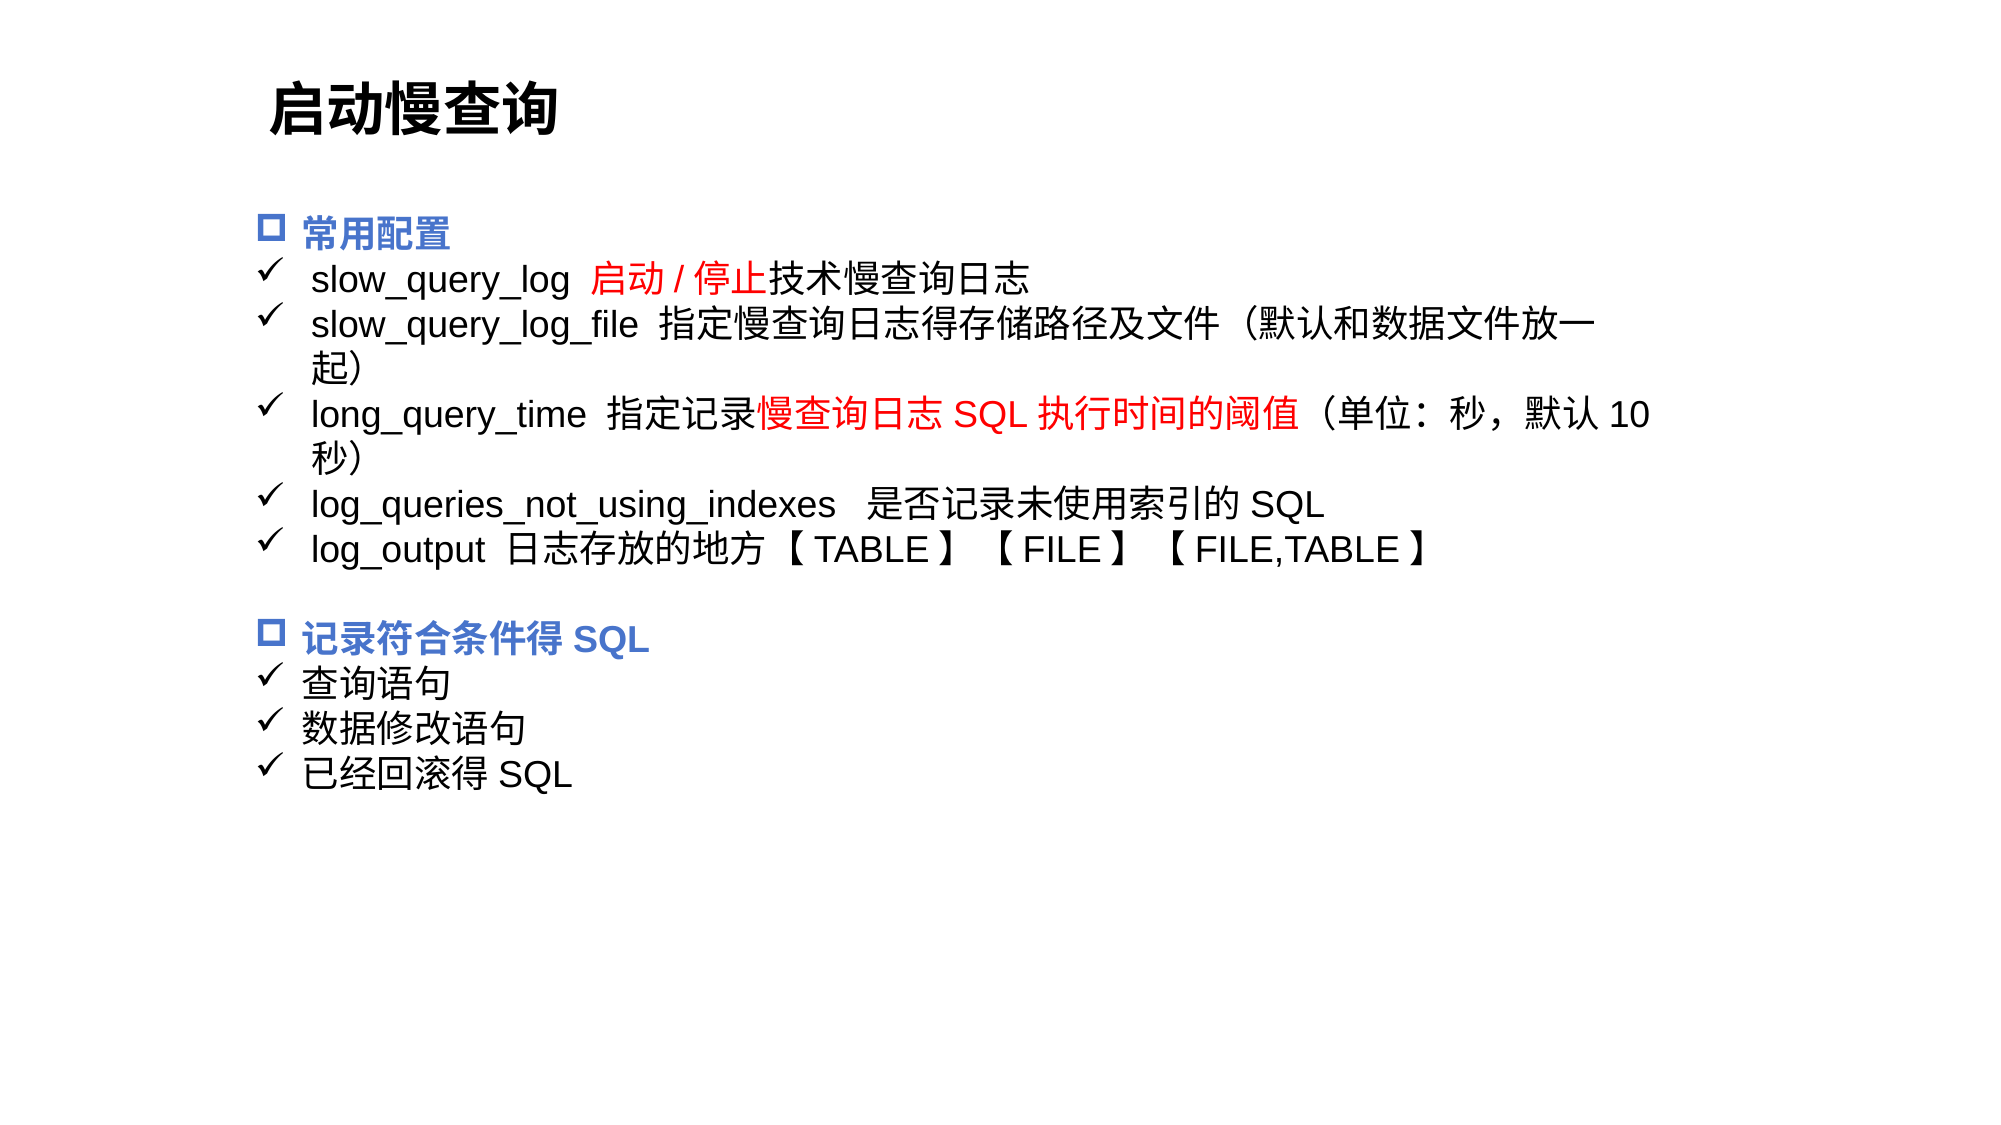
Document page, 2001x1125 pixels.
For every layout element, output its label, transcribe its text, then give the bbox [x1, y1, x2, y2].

text_box 常用配置 slow_query_log 启动/停止技术慢查询日志 slow_query_log_file 指定慢查询日志得存储路径及文件（默认和数据文件放一起） long_query_time 指定记录慢查询日志SQL执行时间的阈值（单位：秒，默认10秒） log_queries_not_using_indexes 是否记录未使用索引的SQL log_output 日志存放的地方【TABLE】【FILE】【FILE,TABLE】 记录符合条件得SQL 查询语句 数据修改语句 已经回滚得SQL [239, 202, 1677, 848]
text_box 启动慢查询 [253, 65, 1084, 150]
